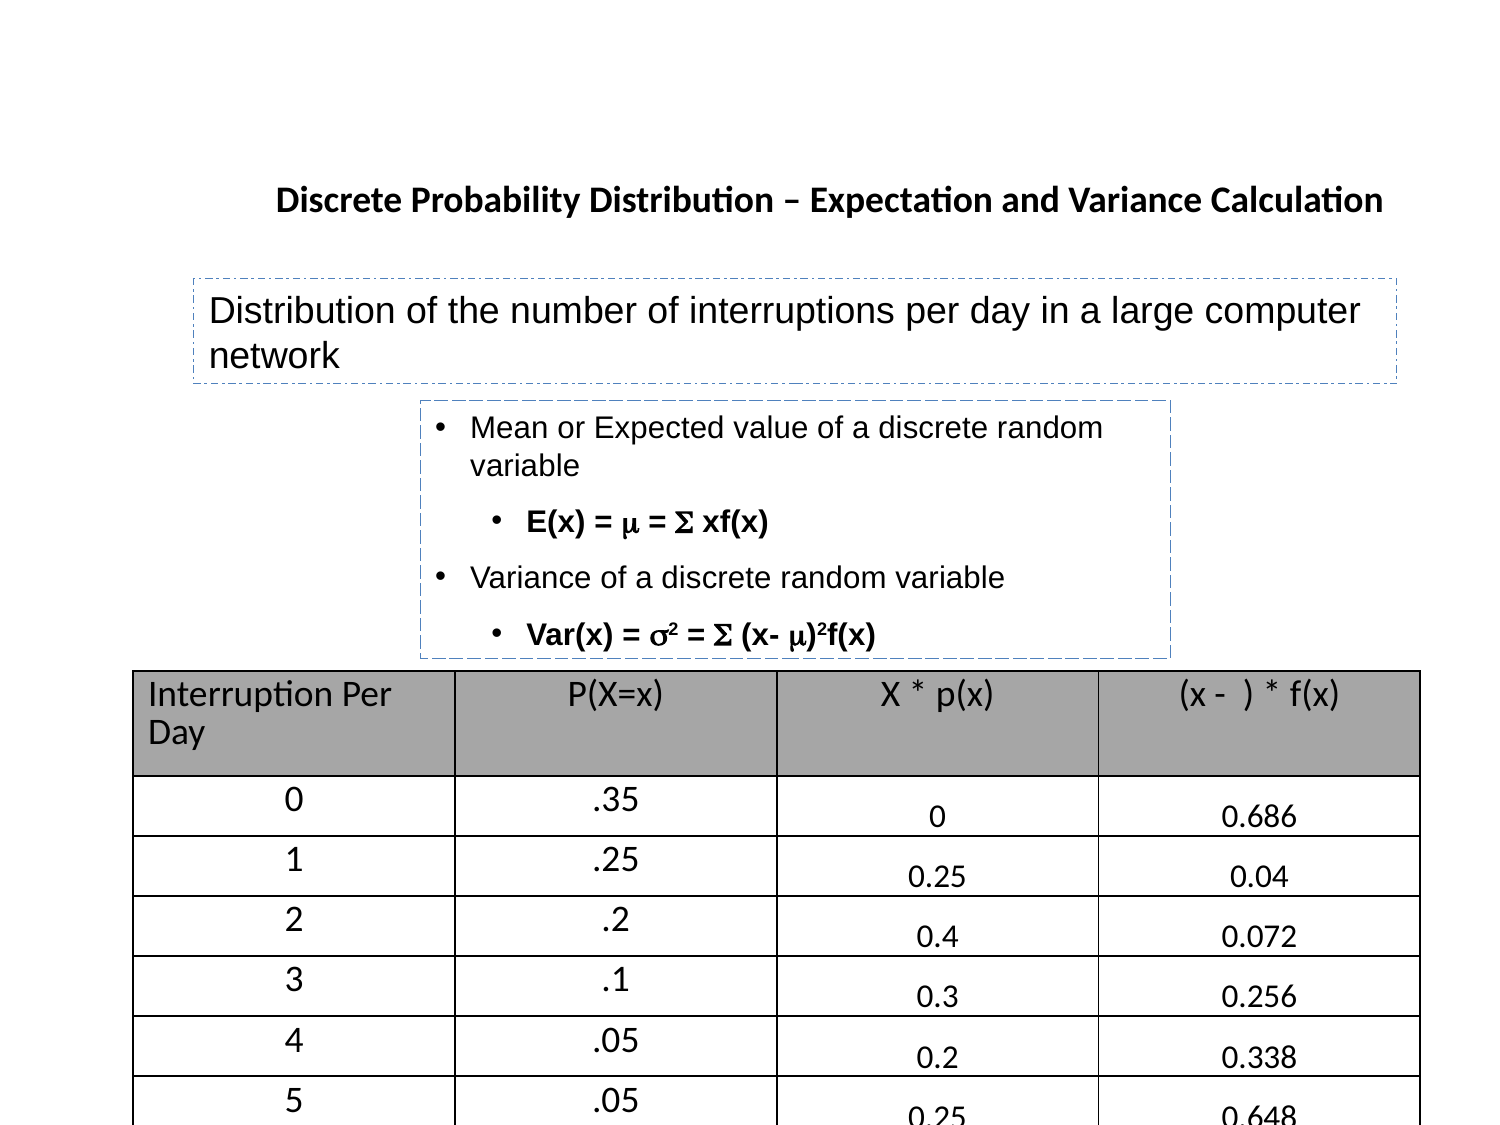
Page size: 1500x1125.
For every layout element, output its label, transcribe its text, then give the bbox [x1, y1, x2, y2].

text_box Mean or Expected value of a discrete random variable E(x) =  =  xf(x) Variance of a discrete random variable Var(x) = 2 =  (x- )2f(x) [420, 400, 1171, 659]
title Discrete Probability Distribution – Expectation and Variance Calculation [112, 115, 1500, 279]
text_box Distribution of the number of interruptions per day in a large computer network [193, 278, 1397, 384]
